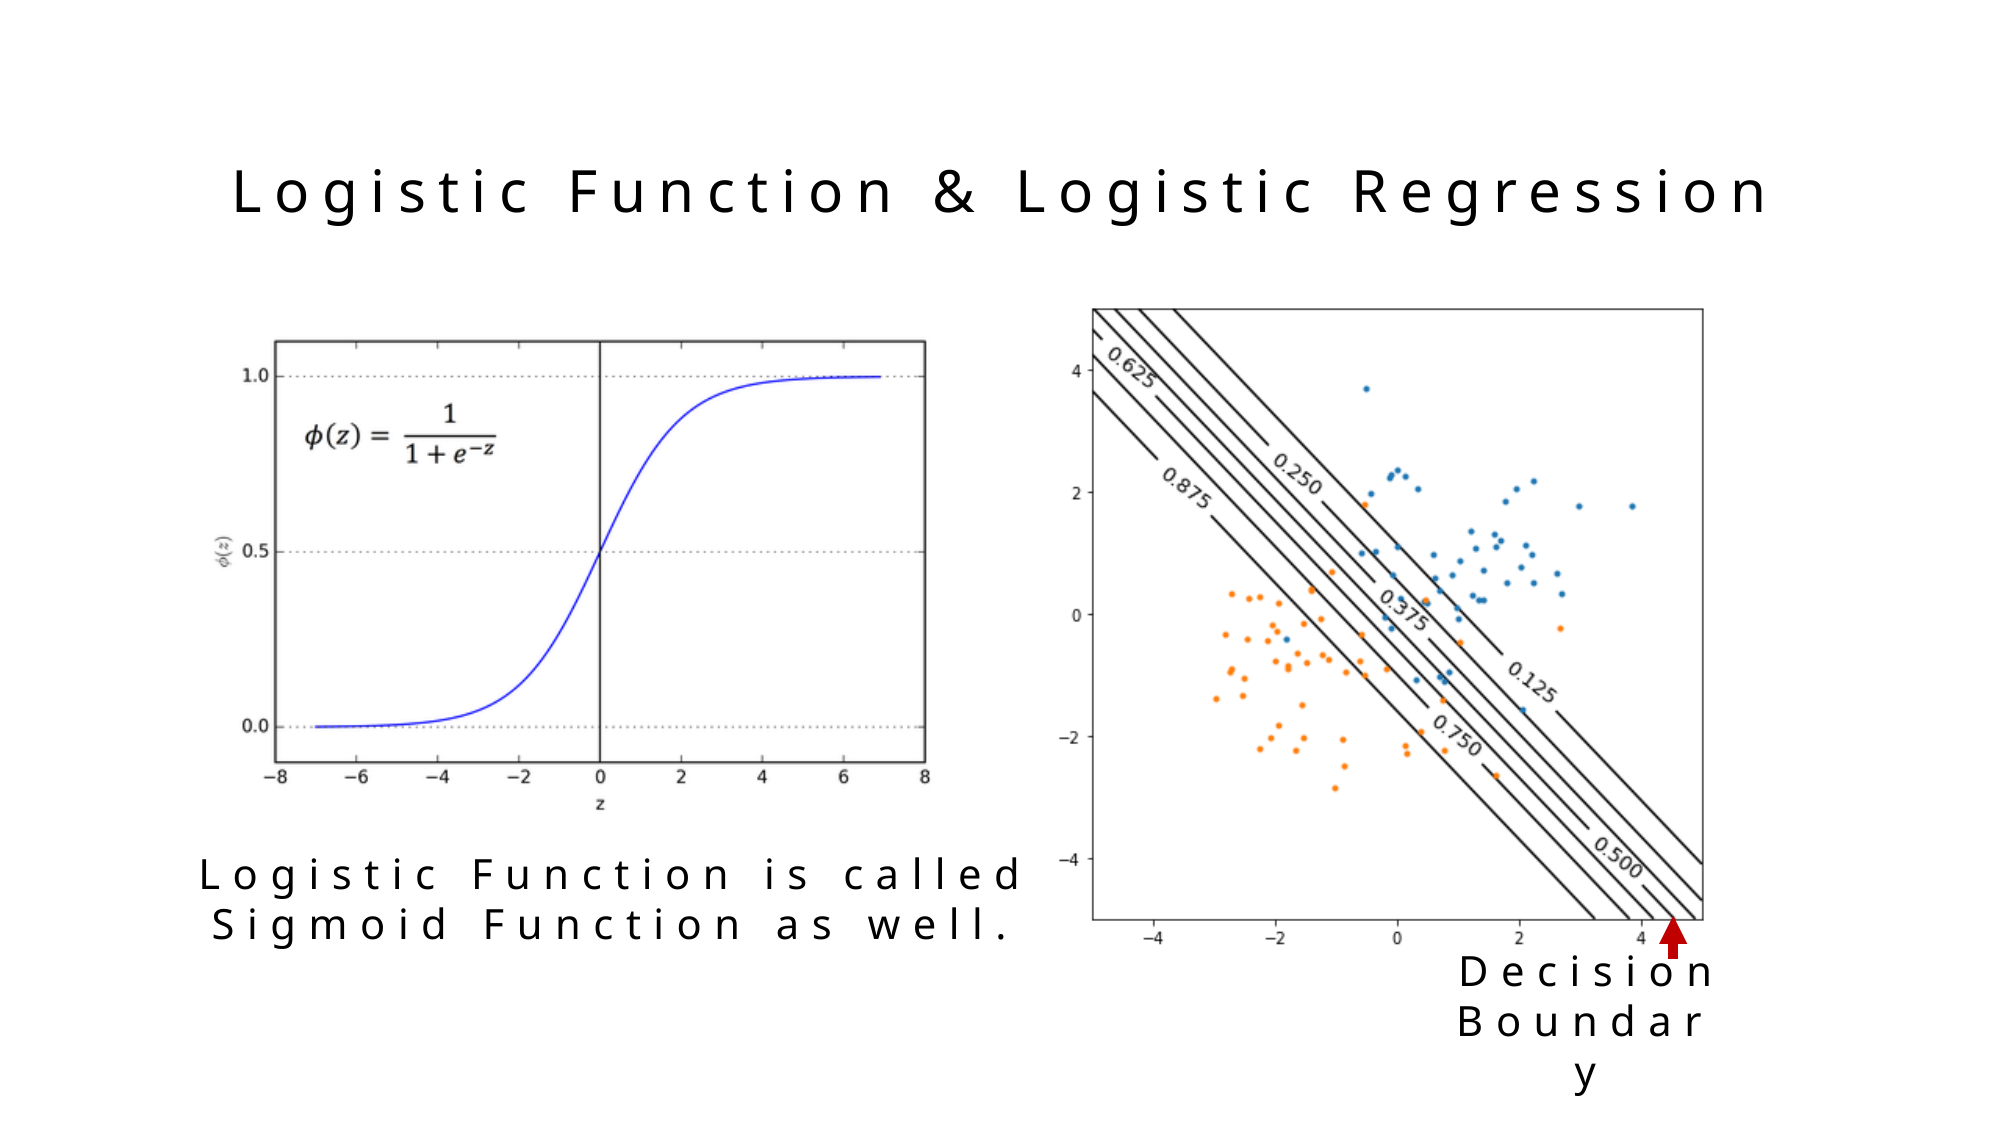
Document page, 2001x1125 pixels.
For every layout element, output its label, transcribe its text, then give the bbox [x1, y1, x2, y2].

picture [185, 293, 975, 832]
text_box Logistic Function is called Sigmoid Function as well. [183, 840, 1036, 955]
text_box Logistic Function & Logistic Regression [216, 147, 1784, 232]
text_box Decision Boundary [1435, 937, 1735, 1103]
picture [1047, 293, 1718, 957]
